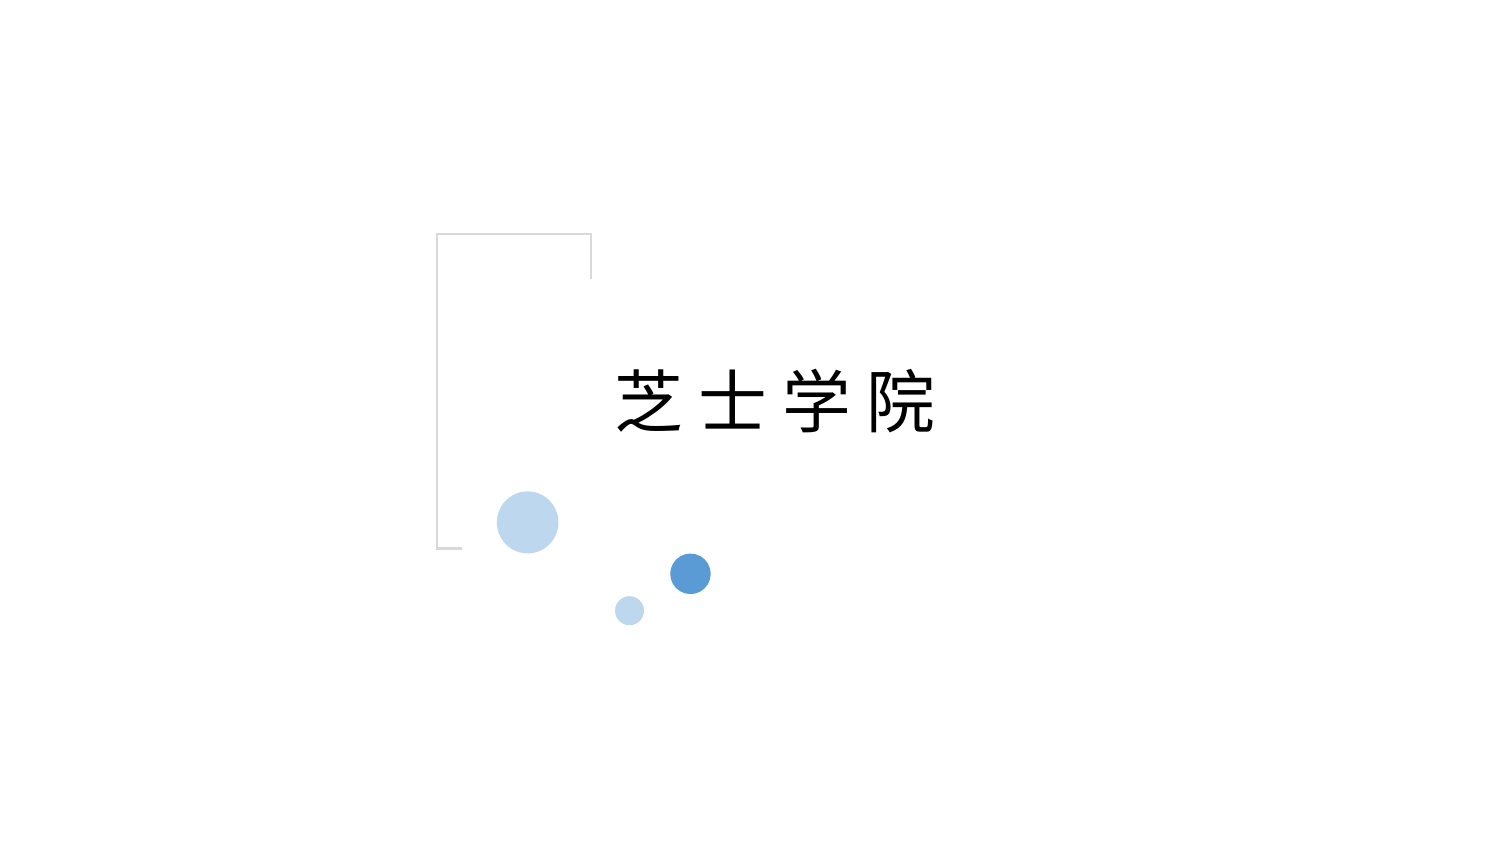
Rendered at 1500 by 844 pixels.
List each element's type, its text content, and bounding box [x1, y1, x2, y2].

title 芝 士 学 院 [127, 323, 1422, 487]
